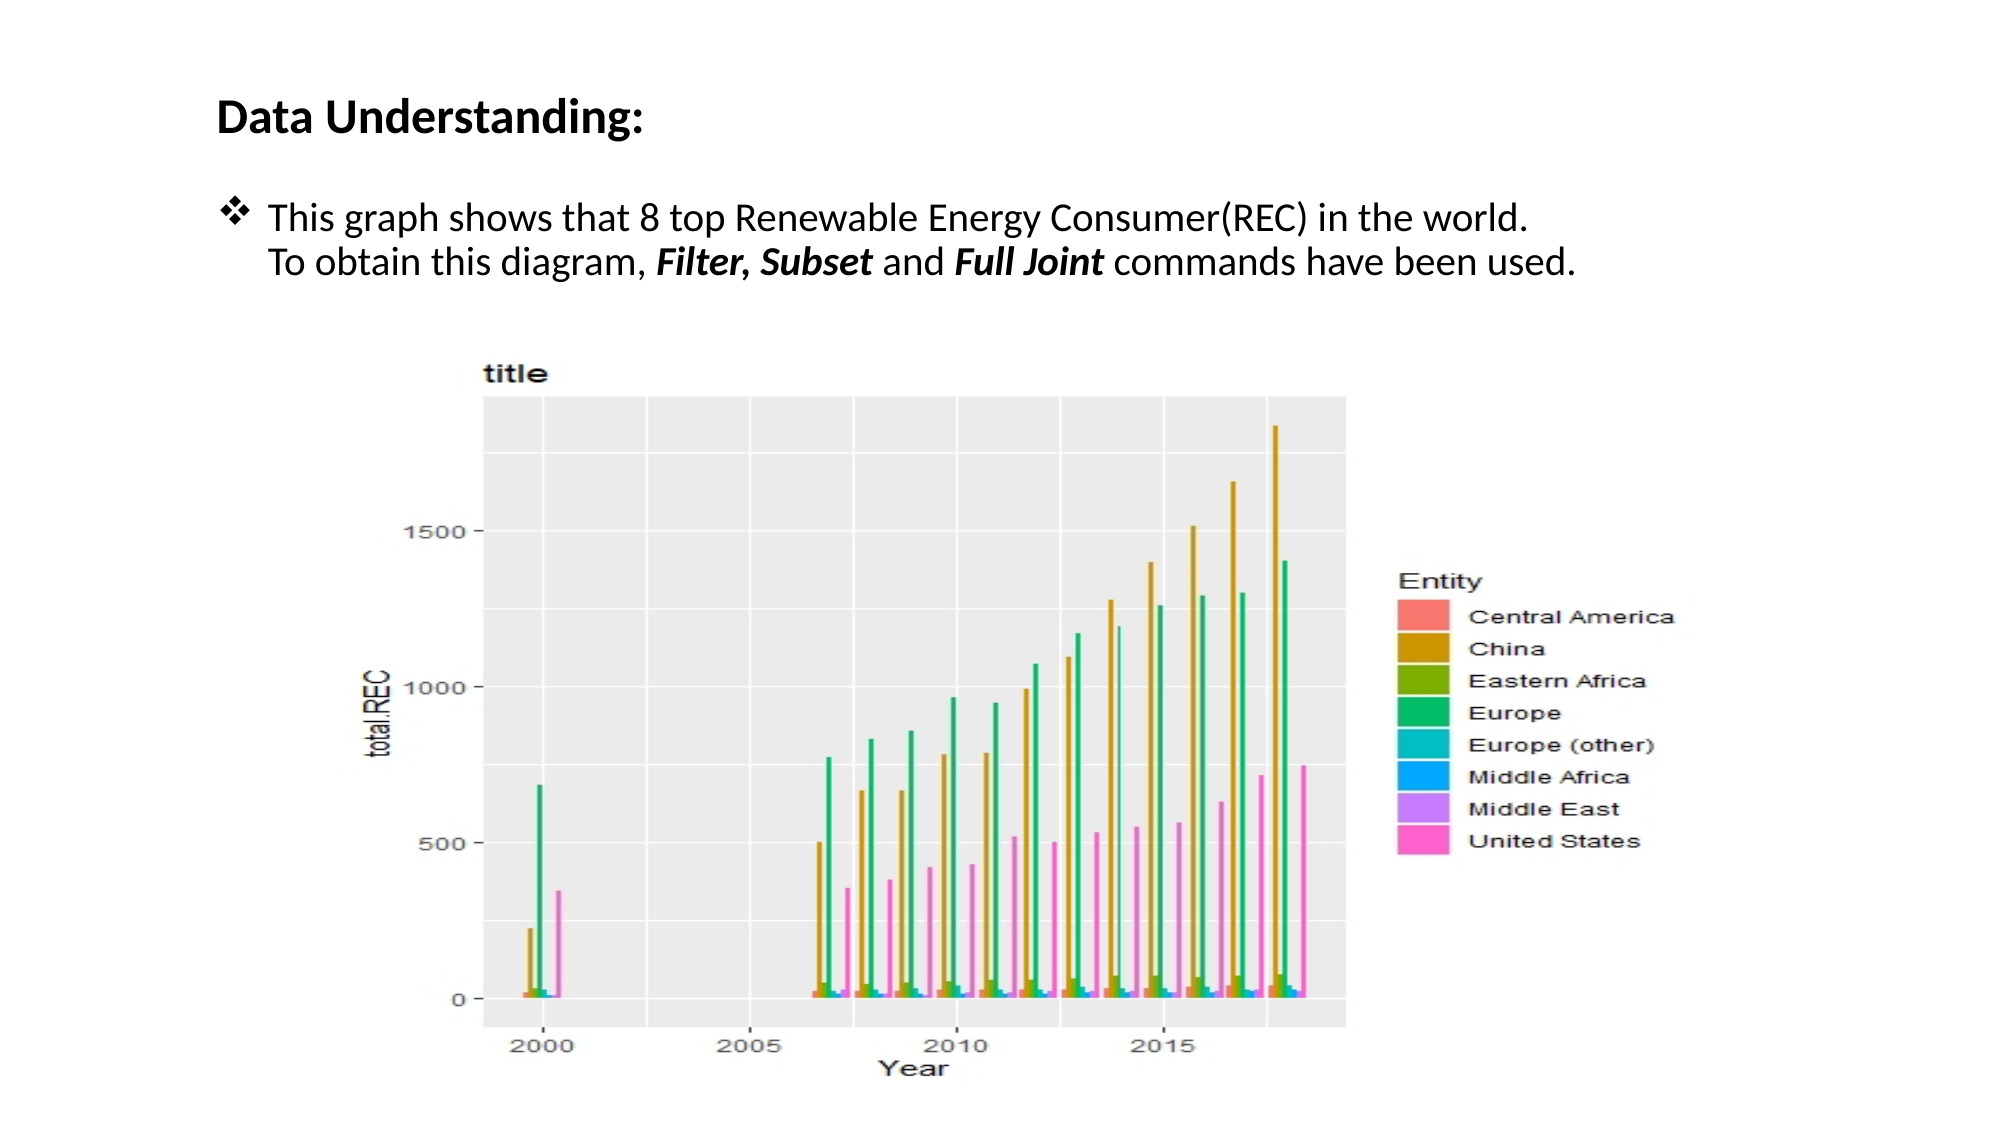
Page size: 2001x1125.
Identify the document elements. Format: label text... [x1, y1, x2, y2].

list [343, 352, 1711, 1090]
title This graph shows that 8 top Renewable Energy Consumer(REC) in the world. To obtain this diagram, Filter, Subset and Full Joint commands have been used. [201, 158, 1760, 322]
text_box Data Understanding: [201, 35, 688, 158]
